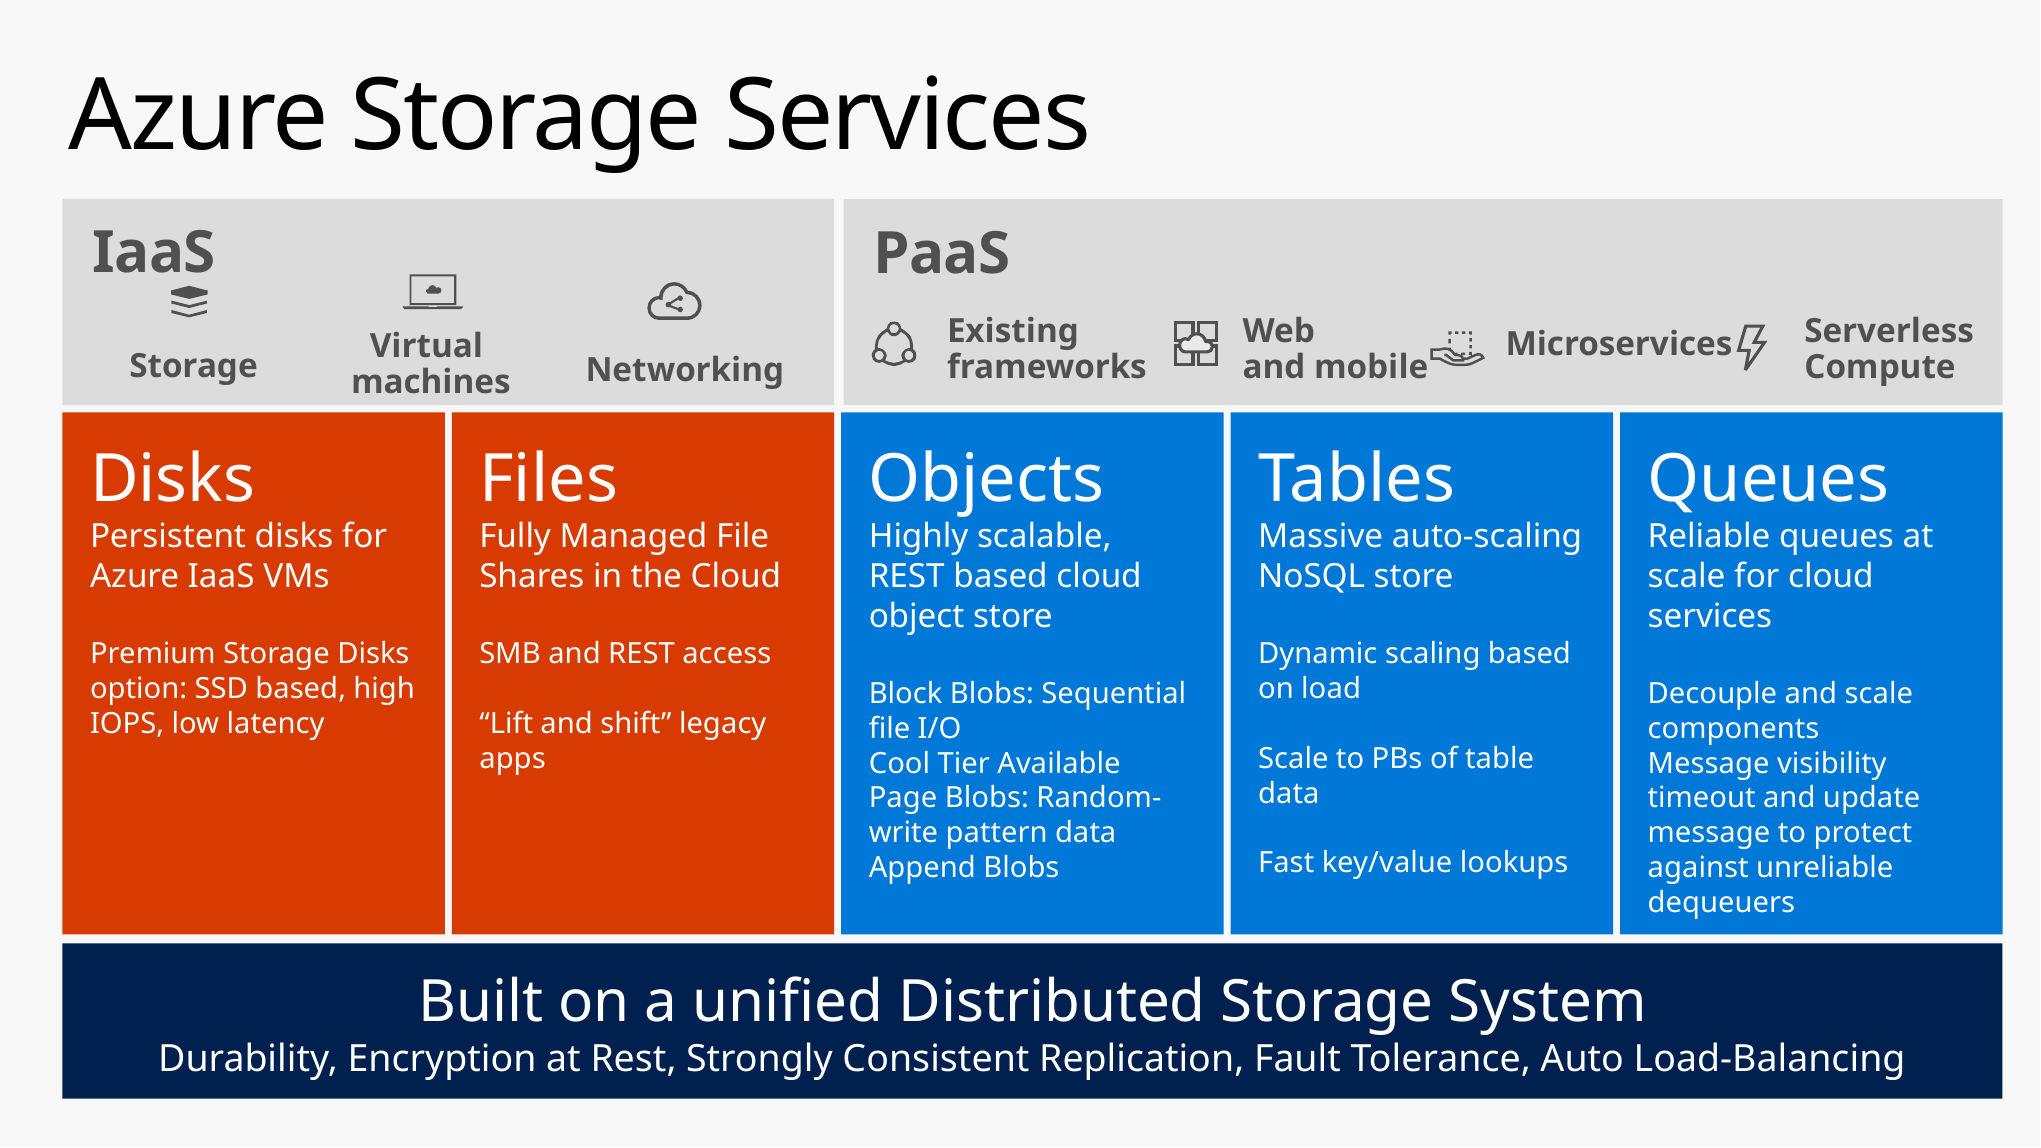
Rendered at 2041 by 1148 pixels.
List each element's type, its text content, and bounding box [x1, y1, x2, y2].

text_box Objects Highly scalable, REST based cloud object store Block Blobs: Sequential file I/O Cool Tier Available Page Blobs: Random-write pattern data Append Blobs [840, 413, 1224, 935]
text_box Queues Reliable queues at scale for cloud services Decouple and scale components Message visibility timeout and update message to protect against unreliable dequeuers [1619, 413, 2003, 935]
text_box Tables Massive auto-scaling NoSQL store Dynamic scaling based on load Scale to PBs of table data Fast key/value lookups [1230, 413, 1614, 935]
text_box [24, 198, 927, 428]
text_box Disks Persistent disks for Azure IaaS VMs Premium Storage Disks option: SSD based, high IOPS, low latency [62, 428, 446, 935]
text_box Built on a unified Distributed Storage System Durability, Encryption at Rest, Strongly Consistent Replication, Fault Tolerance, Auto Load-Balancing [62, 943, 2003, 1099]
text_box Files Fully Managed File Shares in the Cloud SMB and REST access “Lift and shift” legacy apps [451, 428, 835, 935]
title Azure Storage Services [45, 48, 1996, 198]
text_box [841, 198, 2041, 413]
